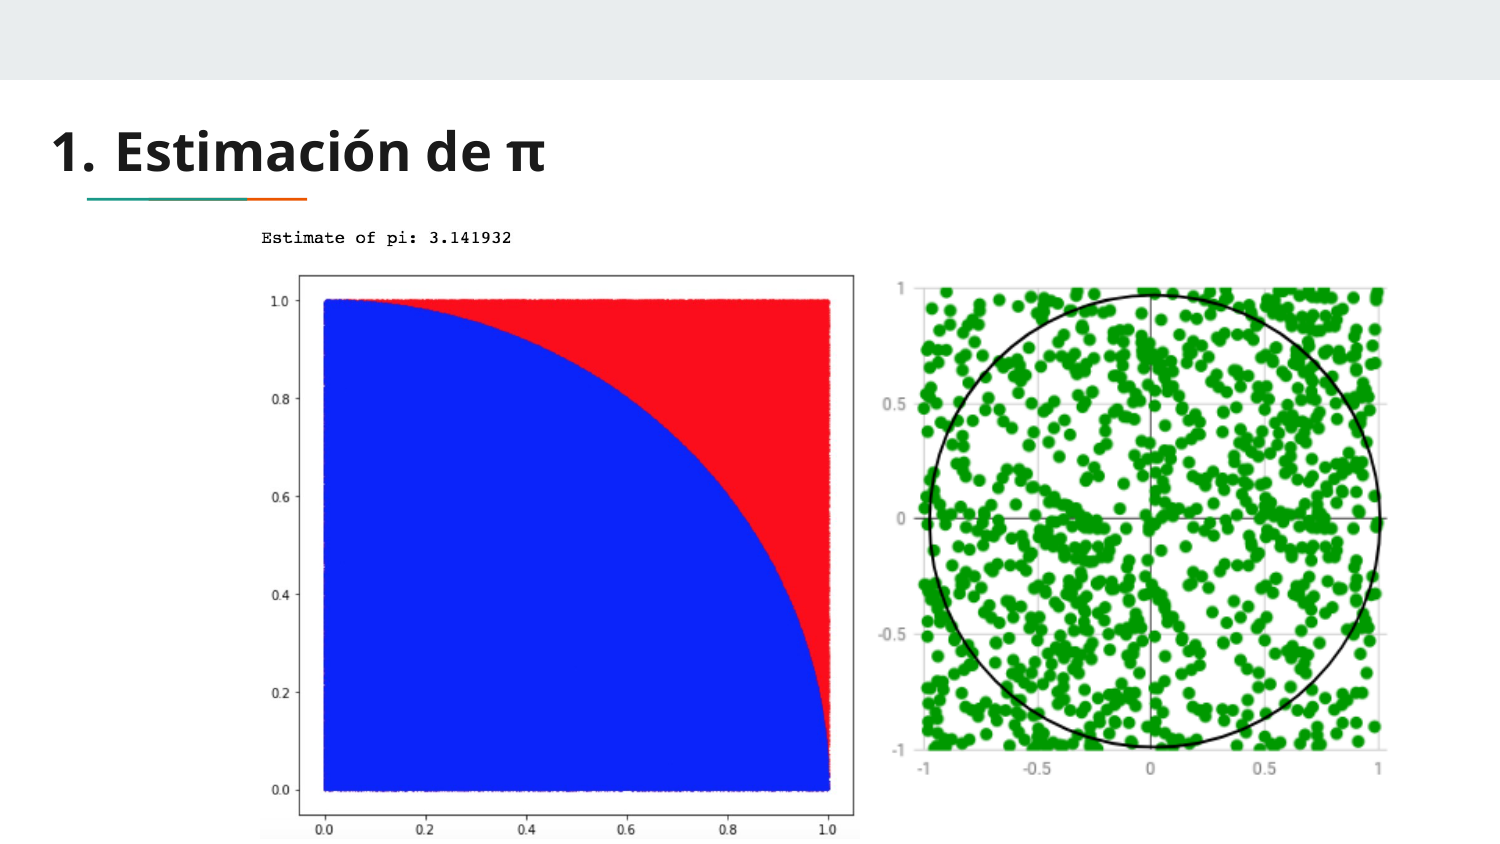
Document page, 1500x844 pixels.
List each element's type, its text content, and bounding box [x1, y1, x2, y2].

picture [259, 229, 1450, 840]
title Estimación de π [24, 102, 684, 182]
